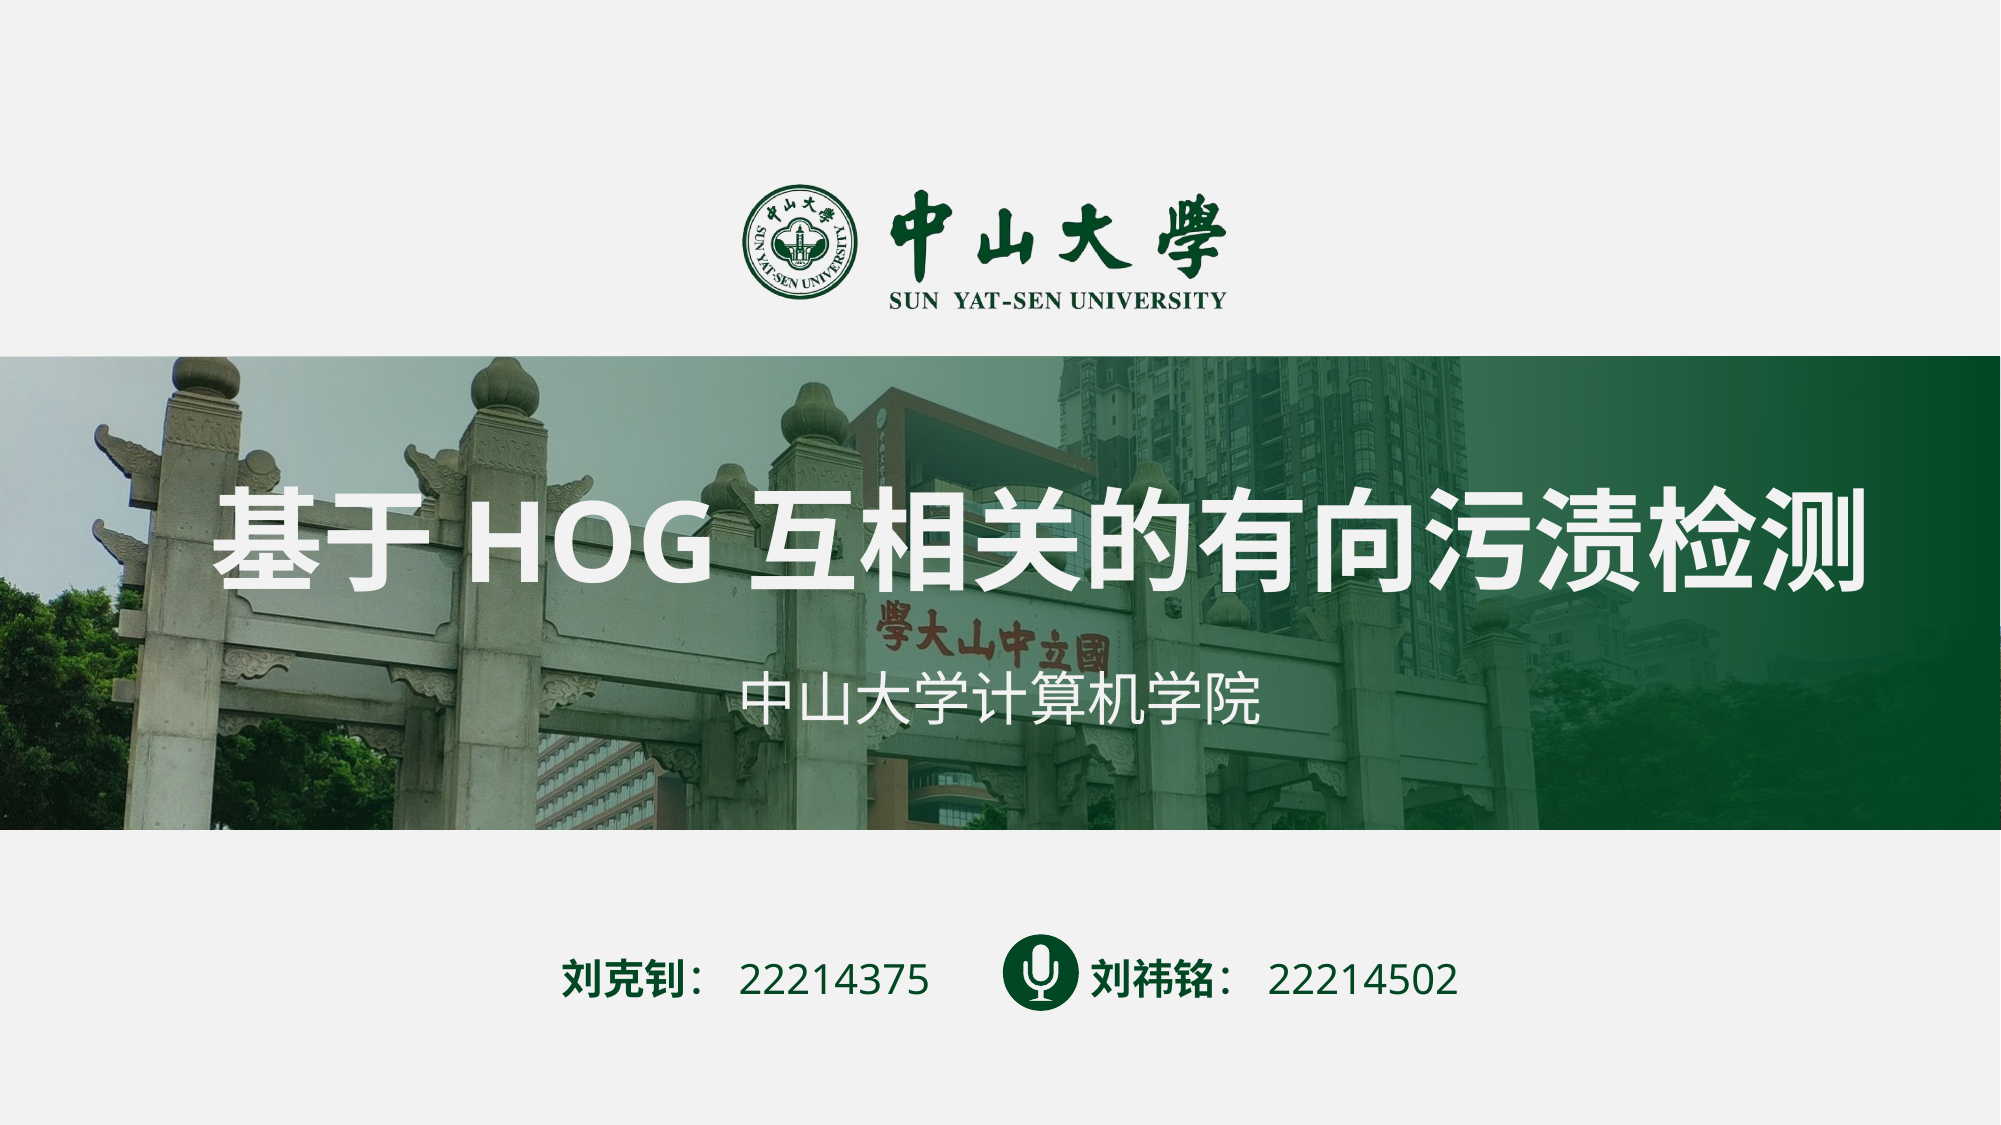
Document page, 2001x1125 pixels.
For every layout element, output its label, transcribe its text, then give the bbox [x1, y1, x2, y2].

picture [711, 151, 1275, 328]
picture [0, 356, 2001, 830]
text_box 刘克钊：22214375 [546, 945, 946, 1011]
text_box 刘祎铭：22214502 [1075, 945, 1475, 1011]
text_box [1002, 934, 1075, 1011]
